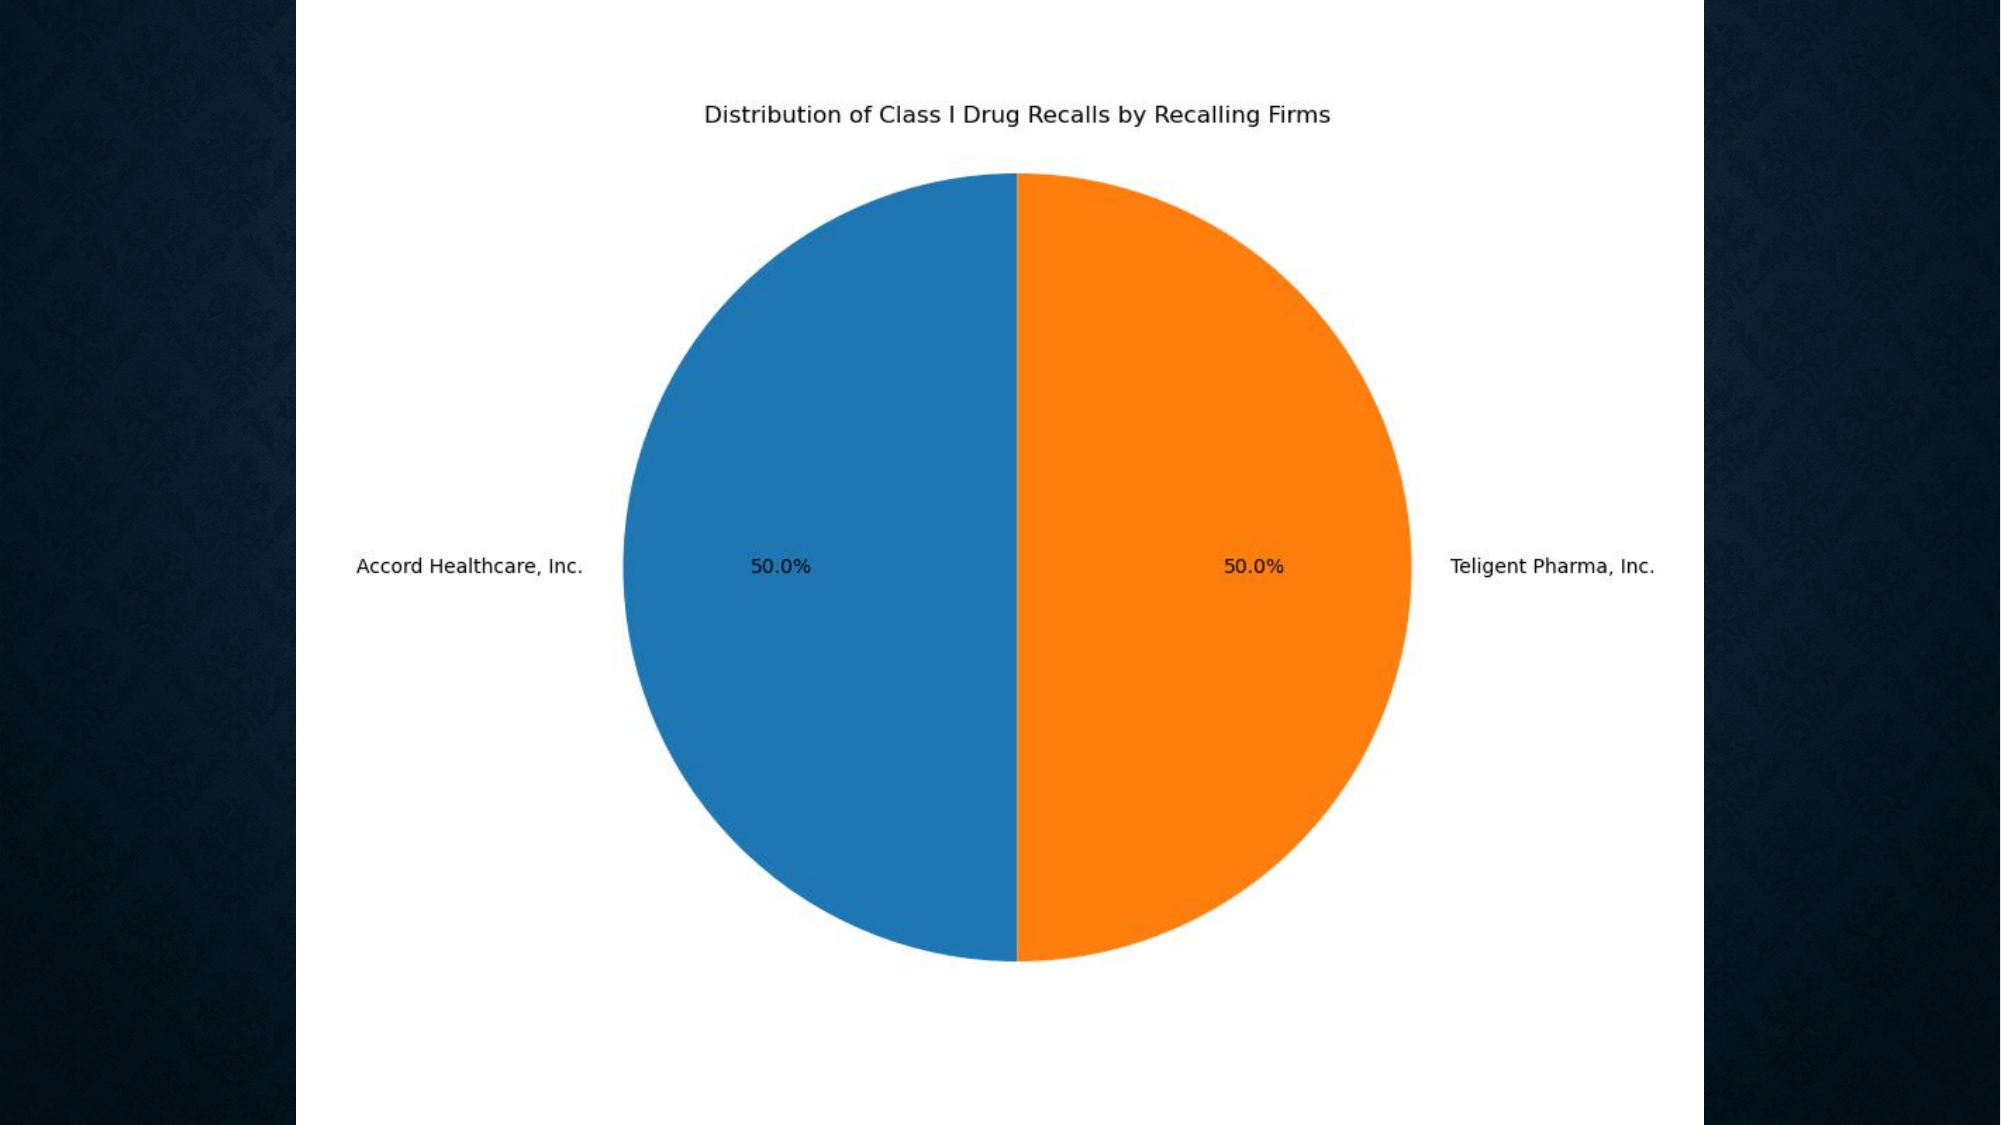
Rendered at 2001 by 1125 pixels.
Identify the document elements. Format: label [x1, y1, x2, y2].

picture [296, 0, 1704, 1125]
